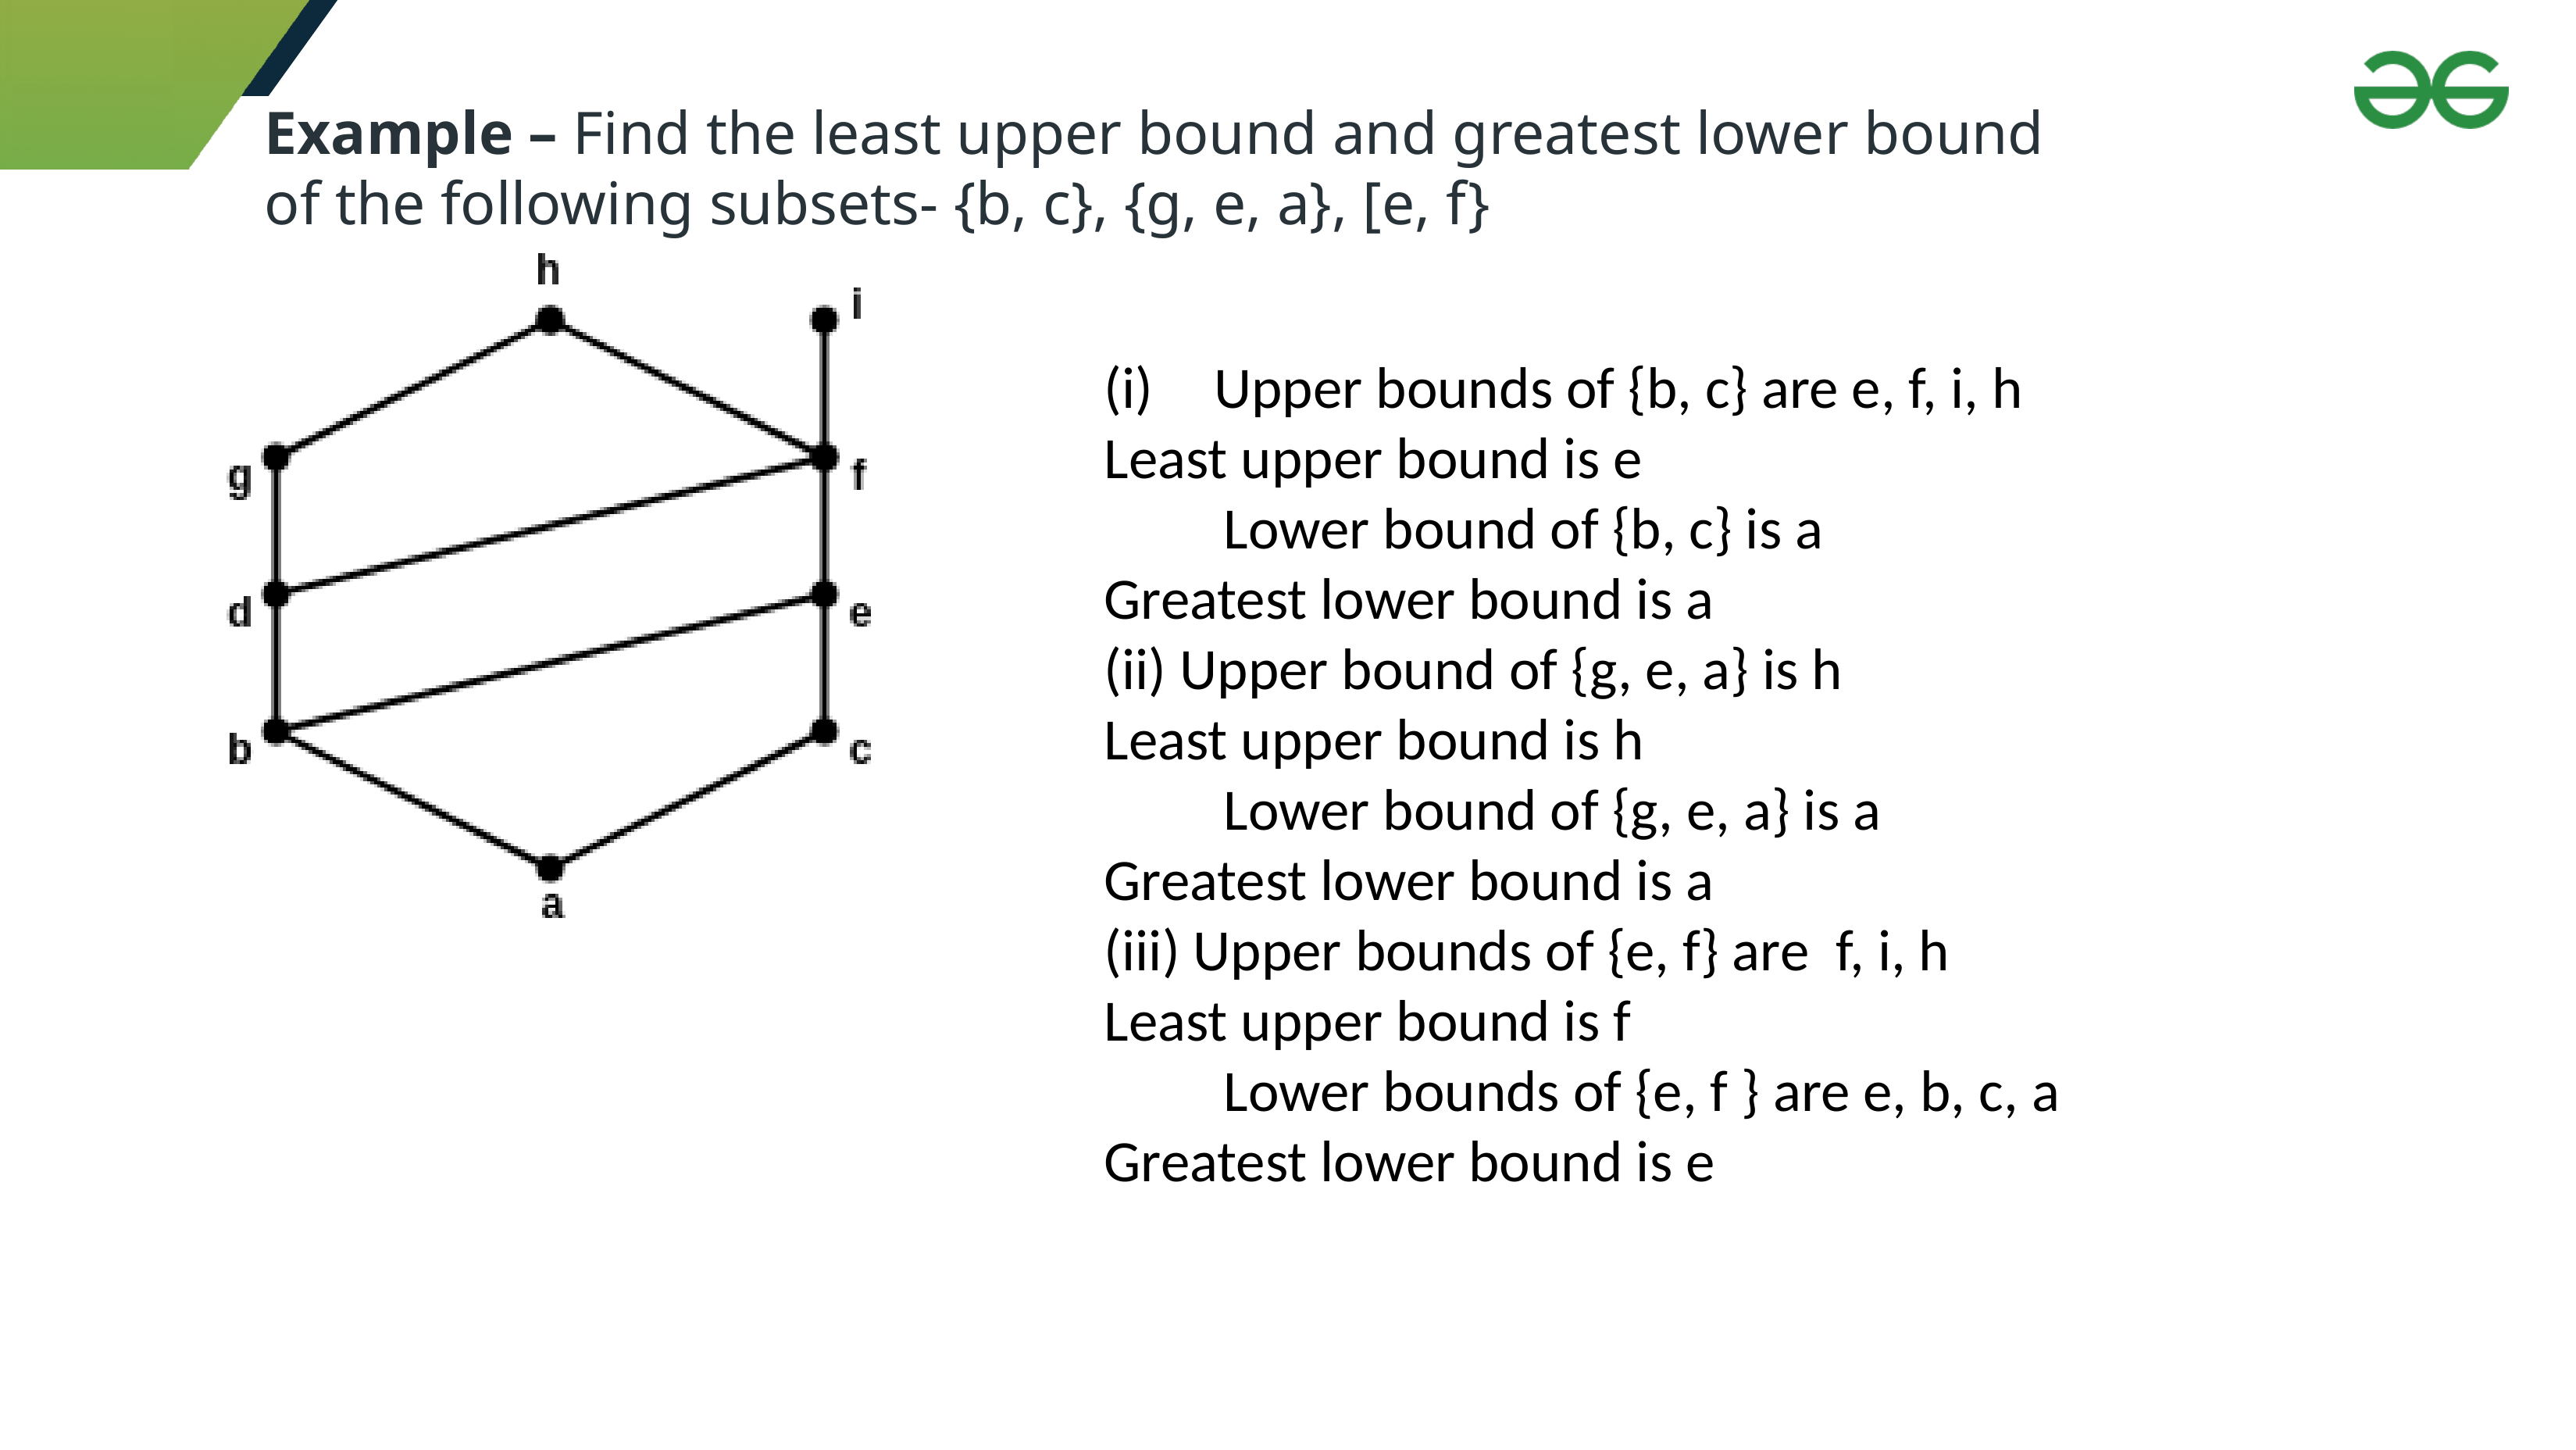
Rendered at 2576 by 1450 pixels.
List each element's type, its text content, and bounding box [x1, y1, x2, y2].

picture [0, 0, 309, 170]
text_box Upper bounds of {b, c} are e, f, i, h Least upper bound is e Lower bound of {b, c} is a Greatest lower bound is a (ii) Upper bound of {g, e, a} is h Least upper bound is h Lower bound of {g, e, a} is a Greatest lower bound is a (iii) Upper bounds of {e, f} are f, i, h Least upper bound is f Lower bounds of {e, f } are e, b, c, a Greatest lower bound is e [1092, 344, 2354, 1199]
text_box Example – Find the least upper bound and greatest lower bound of the following subsets- {b, c}, {g, e, a}, [e, f} [252, 90, 2079, 242]
picture [223, 246, 879, 923]
picture [2353, 50, 2509, 130]
